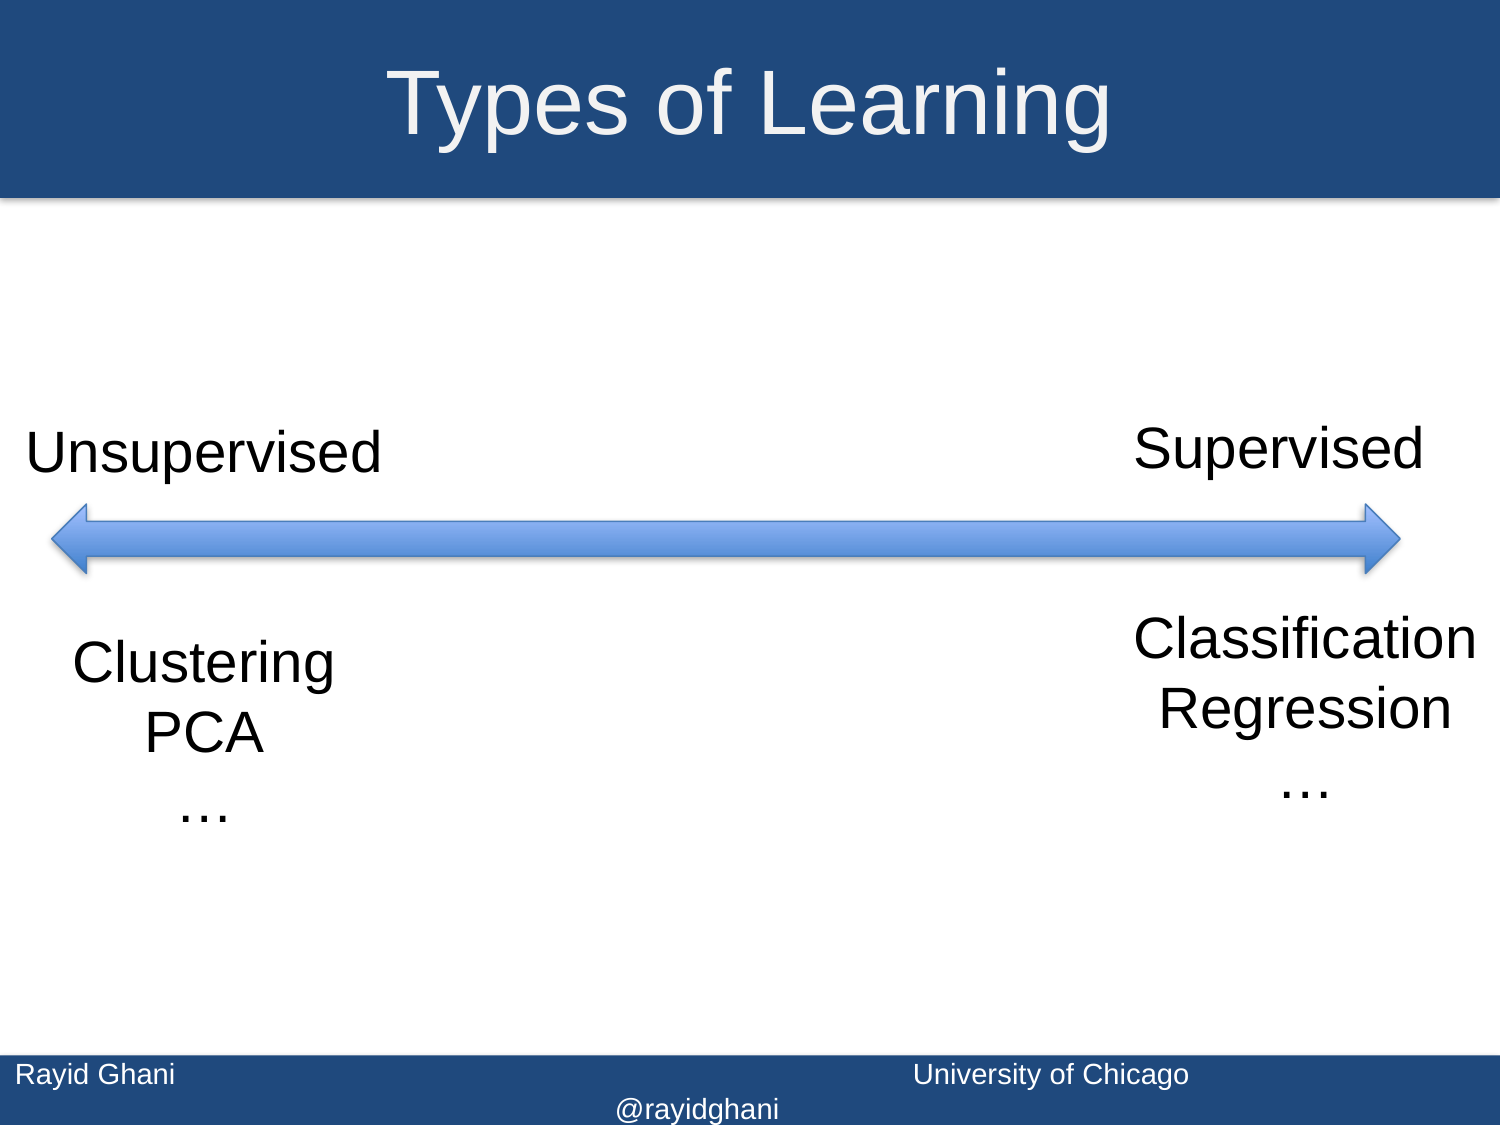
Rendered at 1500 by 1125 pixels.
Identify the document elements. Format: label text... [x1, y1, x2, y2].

text_box [51, 503, 1401, 575]
text_box Unsupervised Clustering PCA … [10, 406, 398, 912]
title Types of Learning [0, 3, 1500, 192]
text_box Supervised Classification Regression … [1118, 402, 1493, 818]
